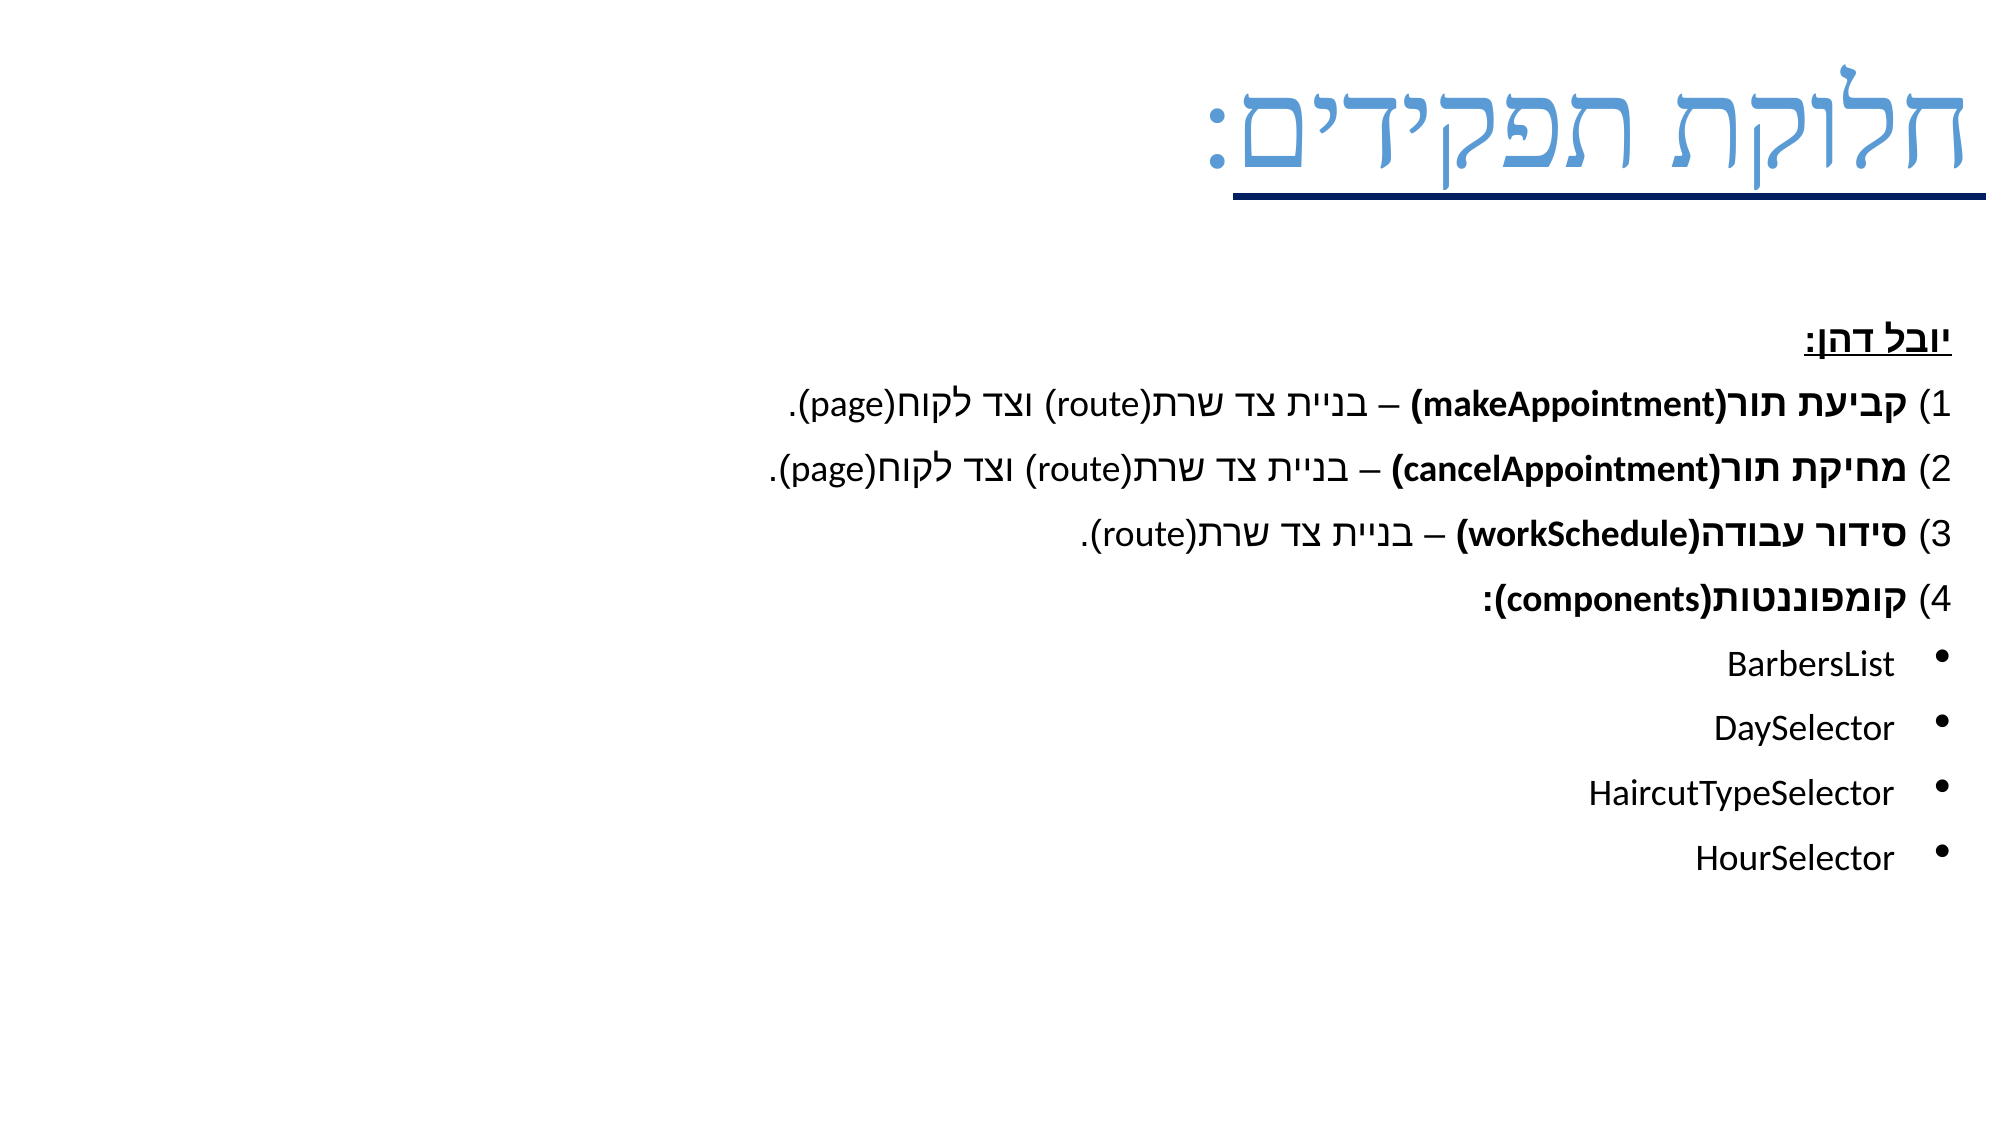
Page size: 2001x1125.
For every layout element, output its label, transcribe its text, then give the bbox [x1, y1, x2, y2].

text_box [1230, 190, 1989, 203]
text_box יובל דהן: 1) קביעת תור(makeAppointment) – בניית צד שרת(route) וצד לקוח(page). 2) מחיקת תור(cancelAppointment) – בניית צד שרת(route) וצד לקוח(page). 3) סידור עבודה(workSchedule) – בניית צד שרת(route). 4) קומפוננטות(components): BarbersList DaySelector HaircutTypeSelector HourSelector [429, 304, 1967, 886]
text_box חלוקת תפקידים: [987, 35, 1988, 200]
